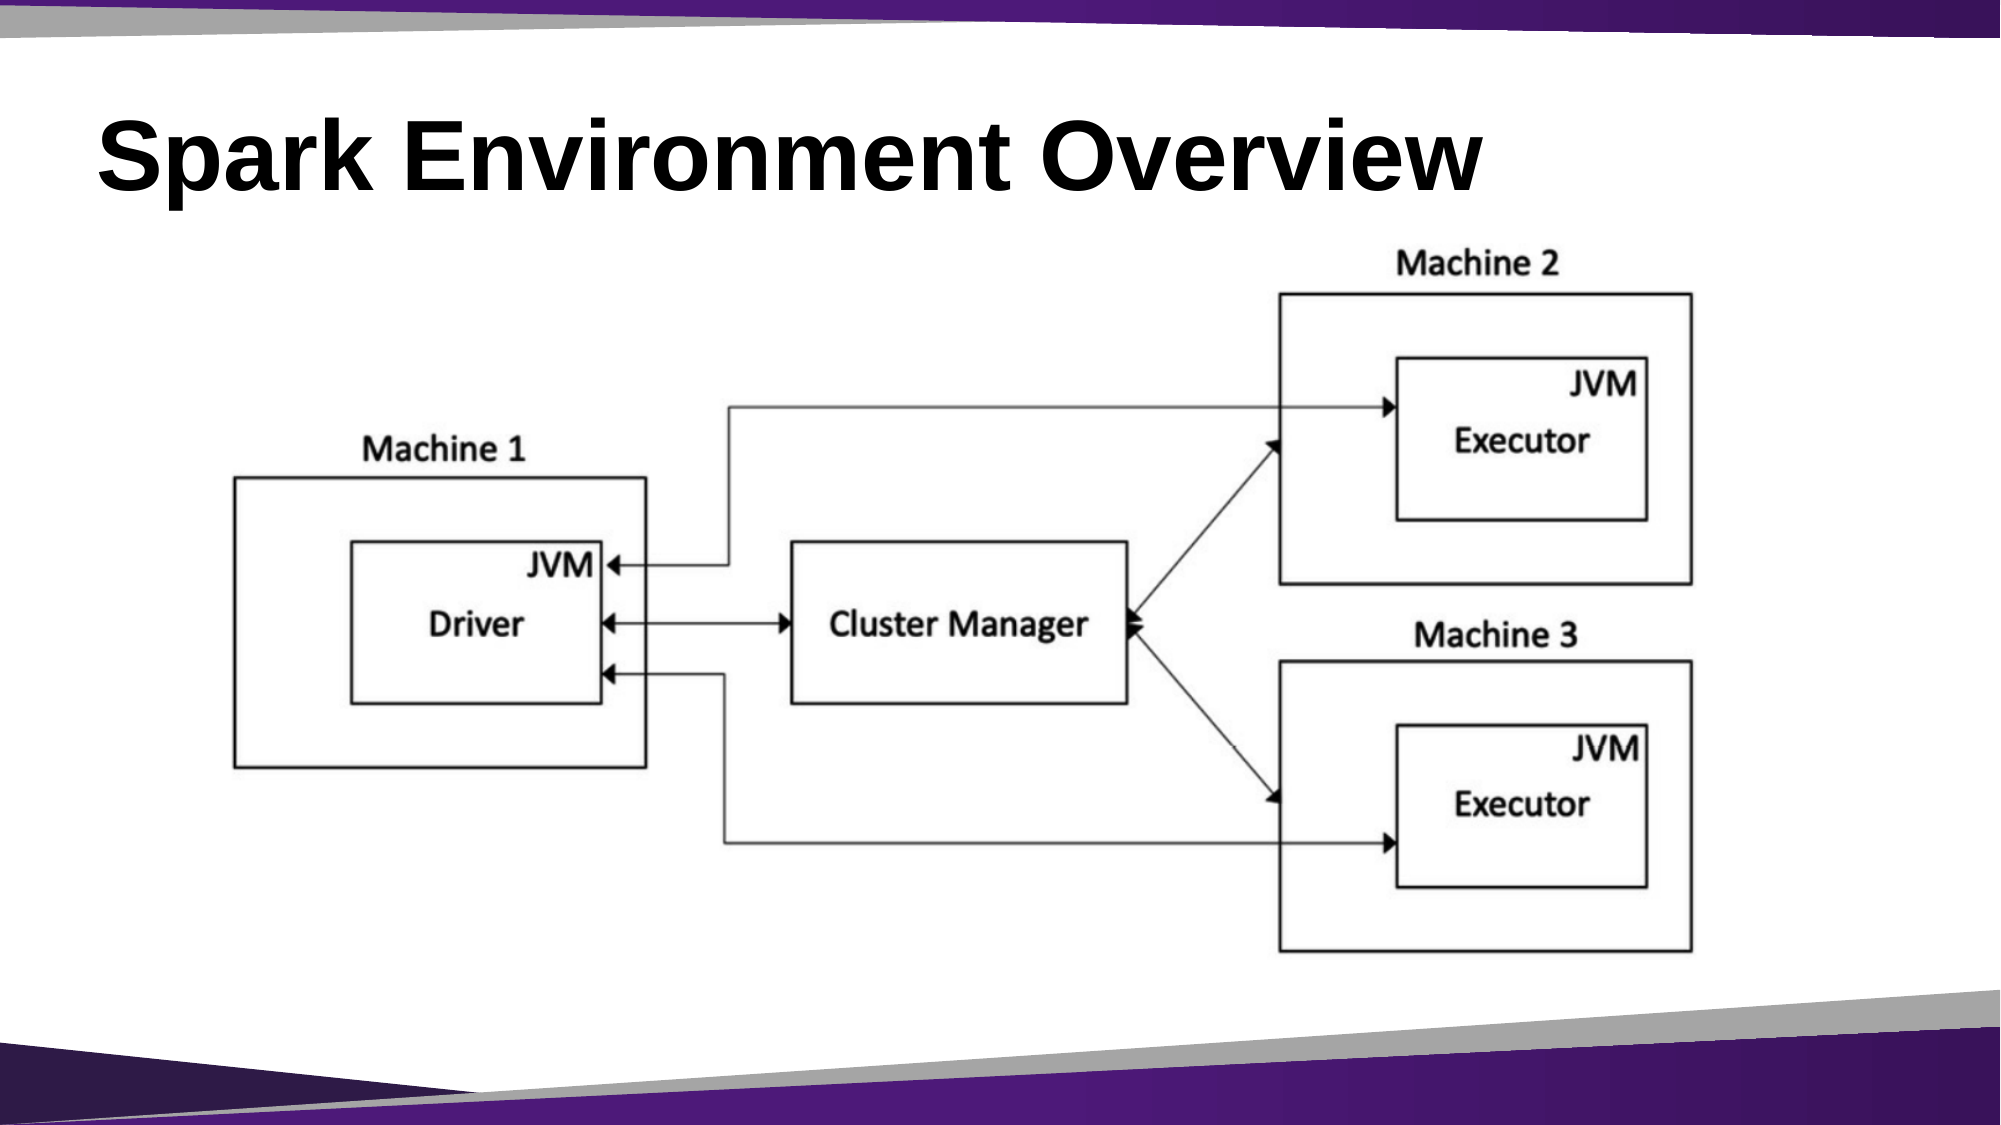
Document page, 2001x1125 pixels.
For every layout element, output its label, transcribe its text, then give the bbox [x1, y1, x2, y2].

title Spark Environment Overview [81, 95, 1728, 221]
picture [205, 234, 1716, 966]
